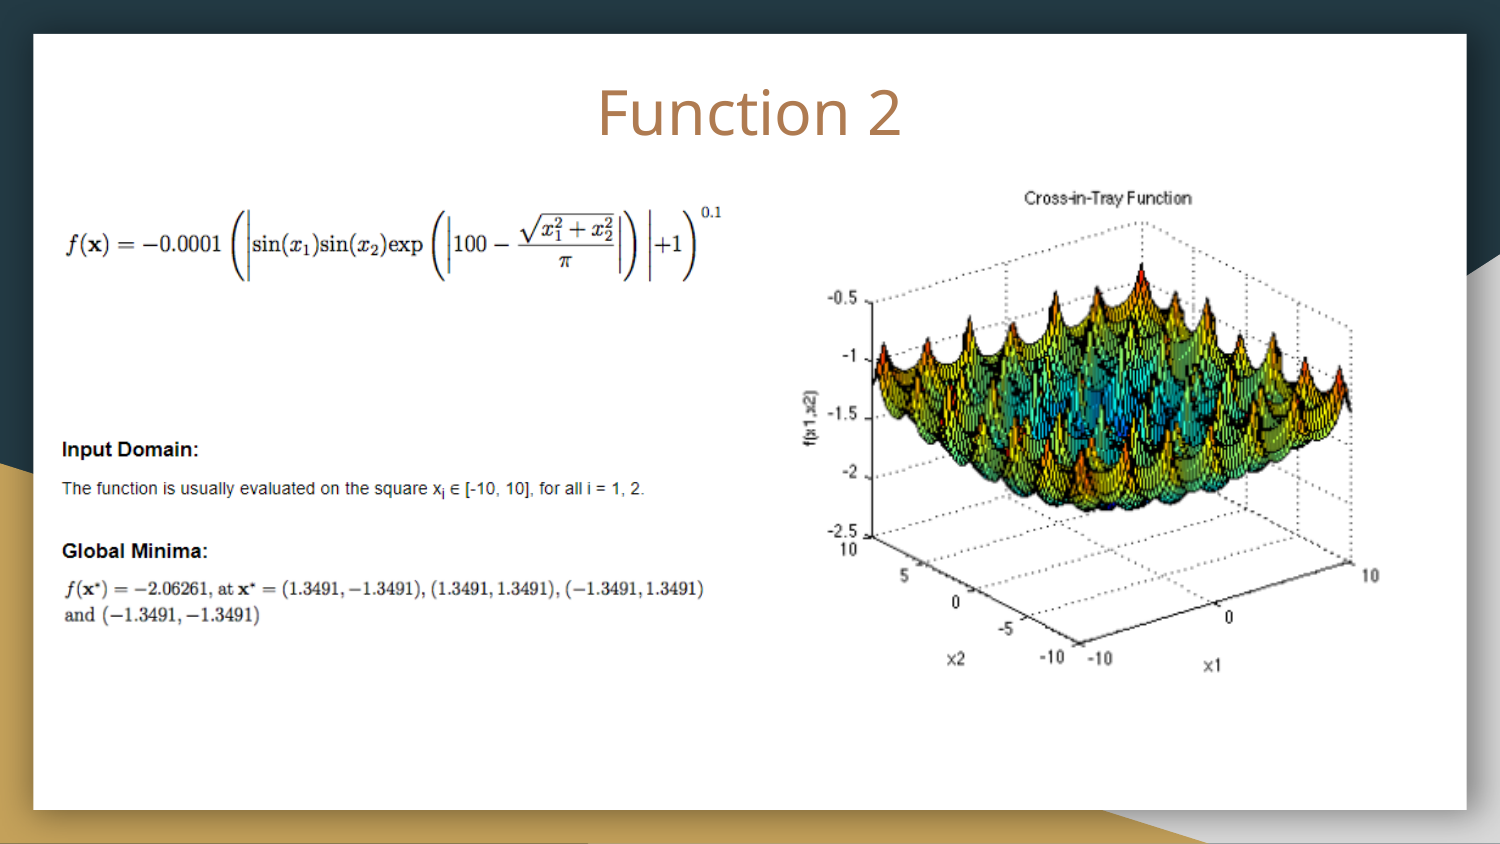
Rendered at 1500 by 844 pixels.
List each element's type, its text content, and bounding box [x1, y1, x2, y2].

picture [34, 421, 731, 656]
picture [784, 173, 1405, 700]
picture [37, 194, 731, 306]
title Function 2 [134, 57, 1366, 215]
